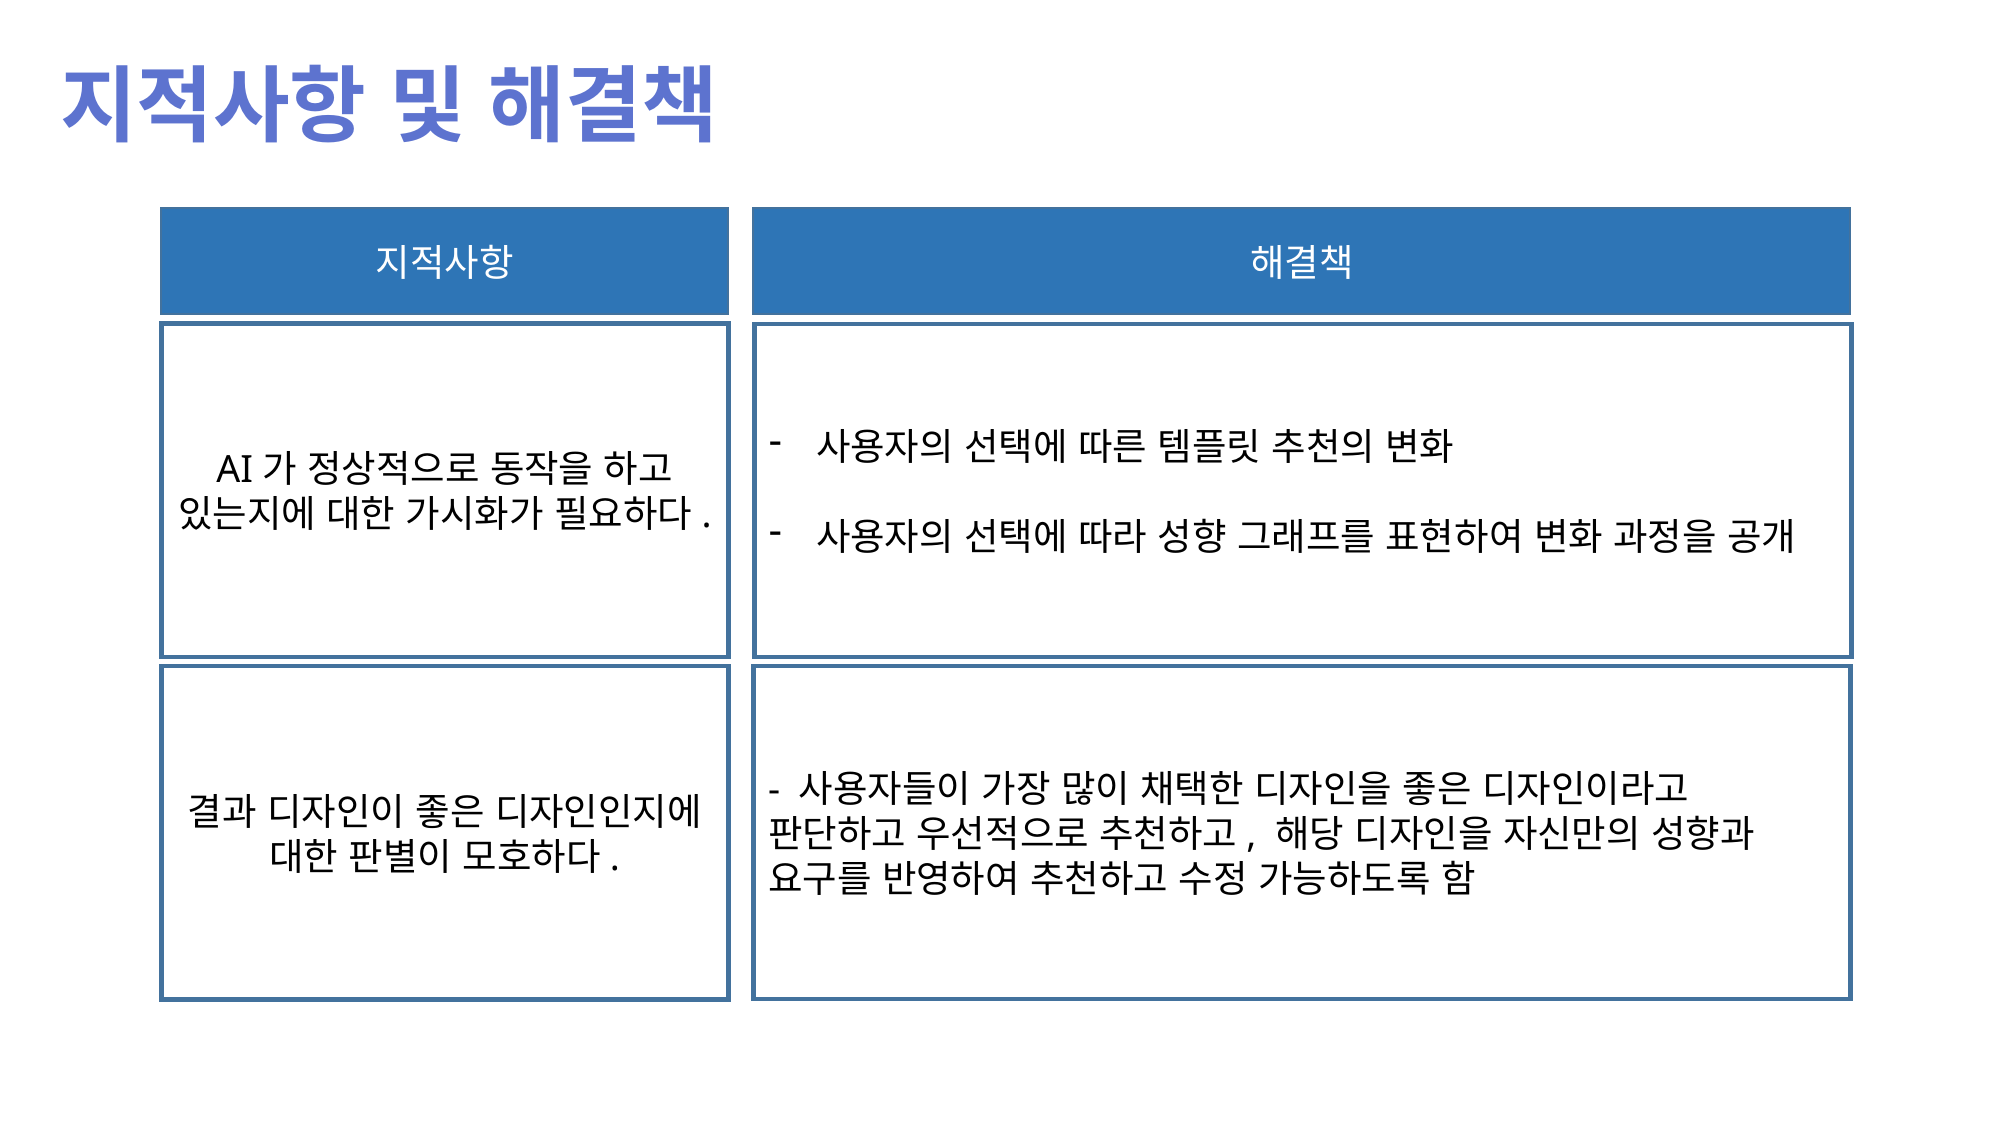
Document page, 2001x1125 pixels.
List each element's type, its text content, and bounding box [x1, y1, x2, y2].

text_box - 사용자들이 가장 많이 채택한 디자인을 좋은 디자인이라고 판단하고 우선적으로 추천하고, 해당 디자인을 자신만의 성향과 요구를 반영하여 추천하고 수정 가능하도록 함 [752, 665, 1851, 1000]
text_box 지적사항 [160, 207, 729, 315]
text_box AI가 정상적으로 동작을 하고 있는지에 대한 가시화가 필요하다. [160, 323, 729, 658]
text_box 해결책 [752, 207, 1851, 315]
text_box 지적사항 및 해결책 [0, 40, 835, 161]
text_box 사용자의 선택에 따른 템플릿 추천의 변화 사용자의 선택에 따라 성향 그래프를 표현하여 변화 과정을 공개 [753, 323, 1852, 658]
text_box 결과 디자인이 좋은 디자인인지에 대한 판별이 모호하다. [160, 665, 729, 1001]
